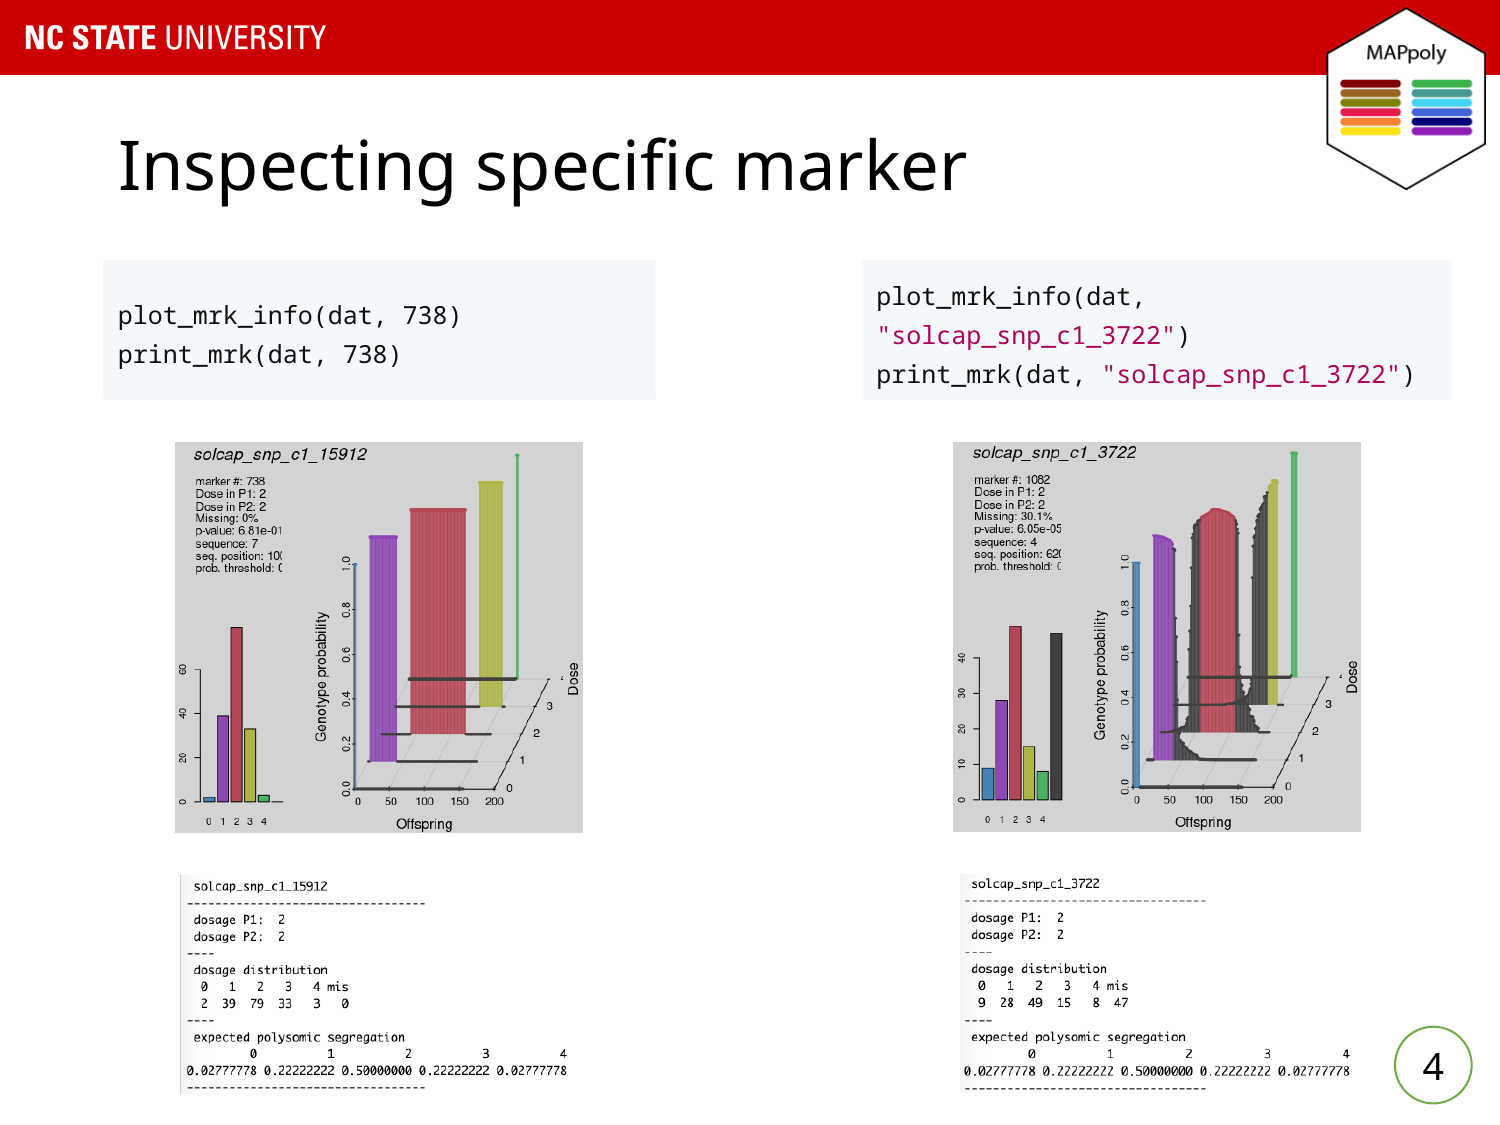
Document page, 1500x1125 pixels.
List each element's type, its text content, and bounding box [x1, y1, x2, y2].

text_box plot_mrk_info(dat, 738) print_mrk(dat, 738) [102, 259, 656, 401]
picture [0, 0, 1500, 191]
picture [960, 874, 1361, 1093]
picture [180, 875, 579, 1094]
picture [175, 442, 583, 833]
text_box plot_mrk_info(dat, "solcap_snp_c1_3722") print_mrk(dat, "solcap_snp_c1_3722") [861, 259, 1453, 401]
title Inspecting specific marker [103, 59, 1397, 278]
picture [953, 442, 1361, 832]
text_box 4 [1393, 1025, 1473, 1105]
